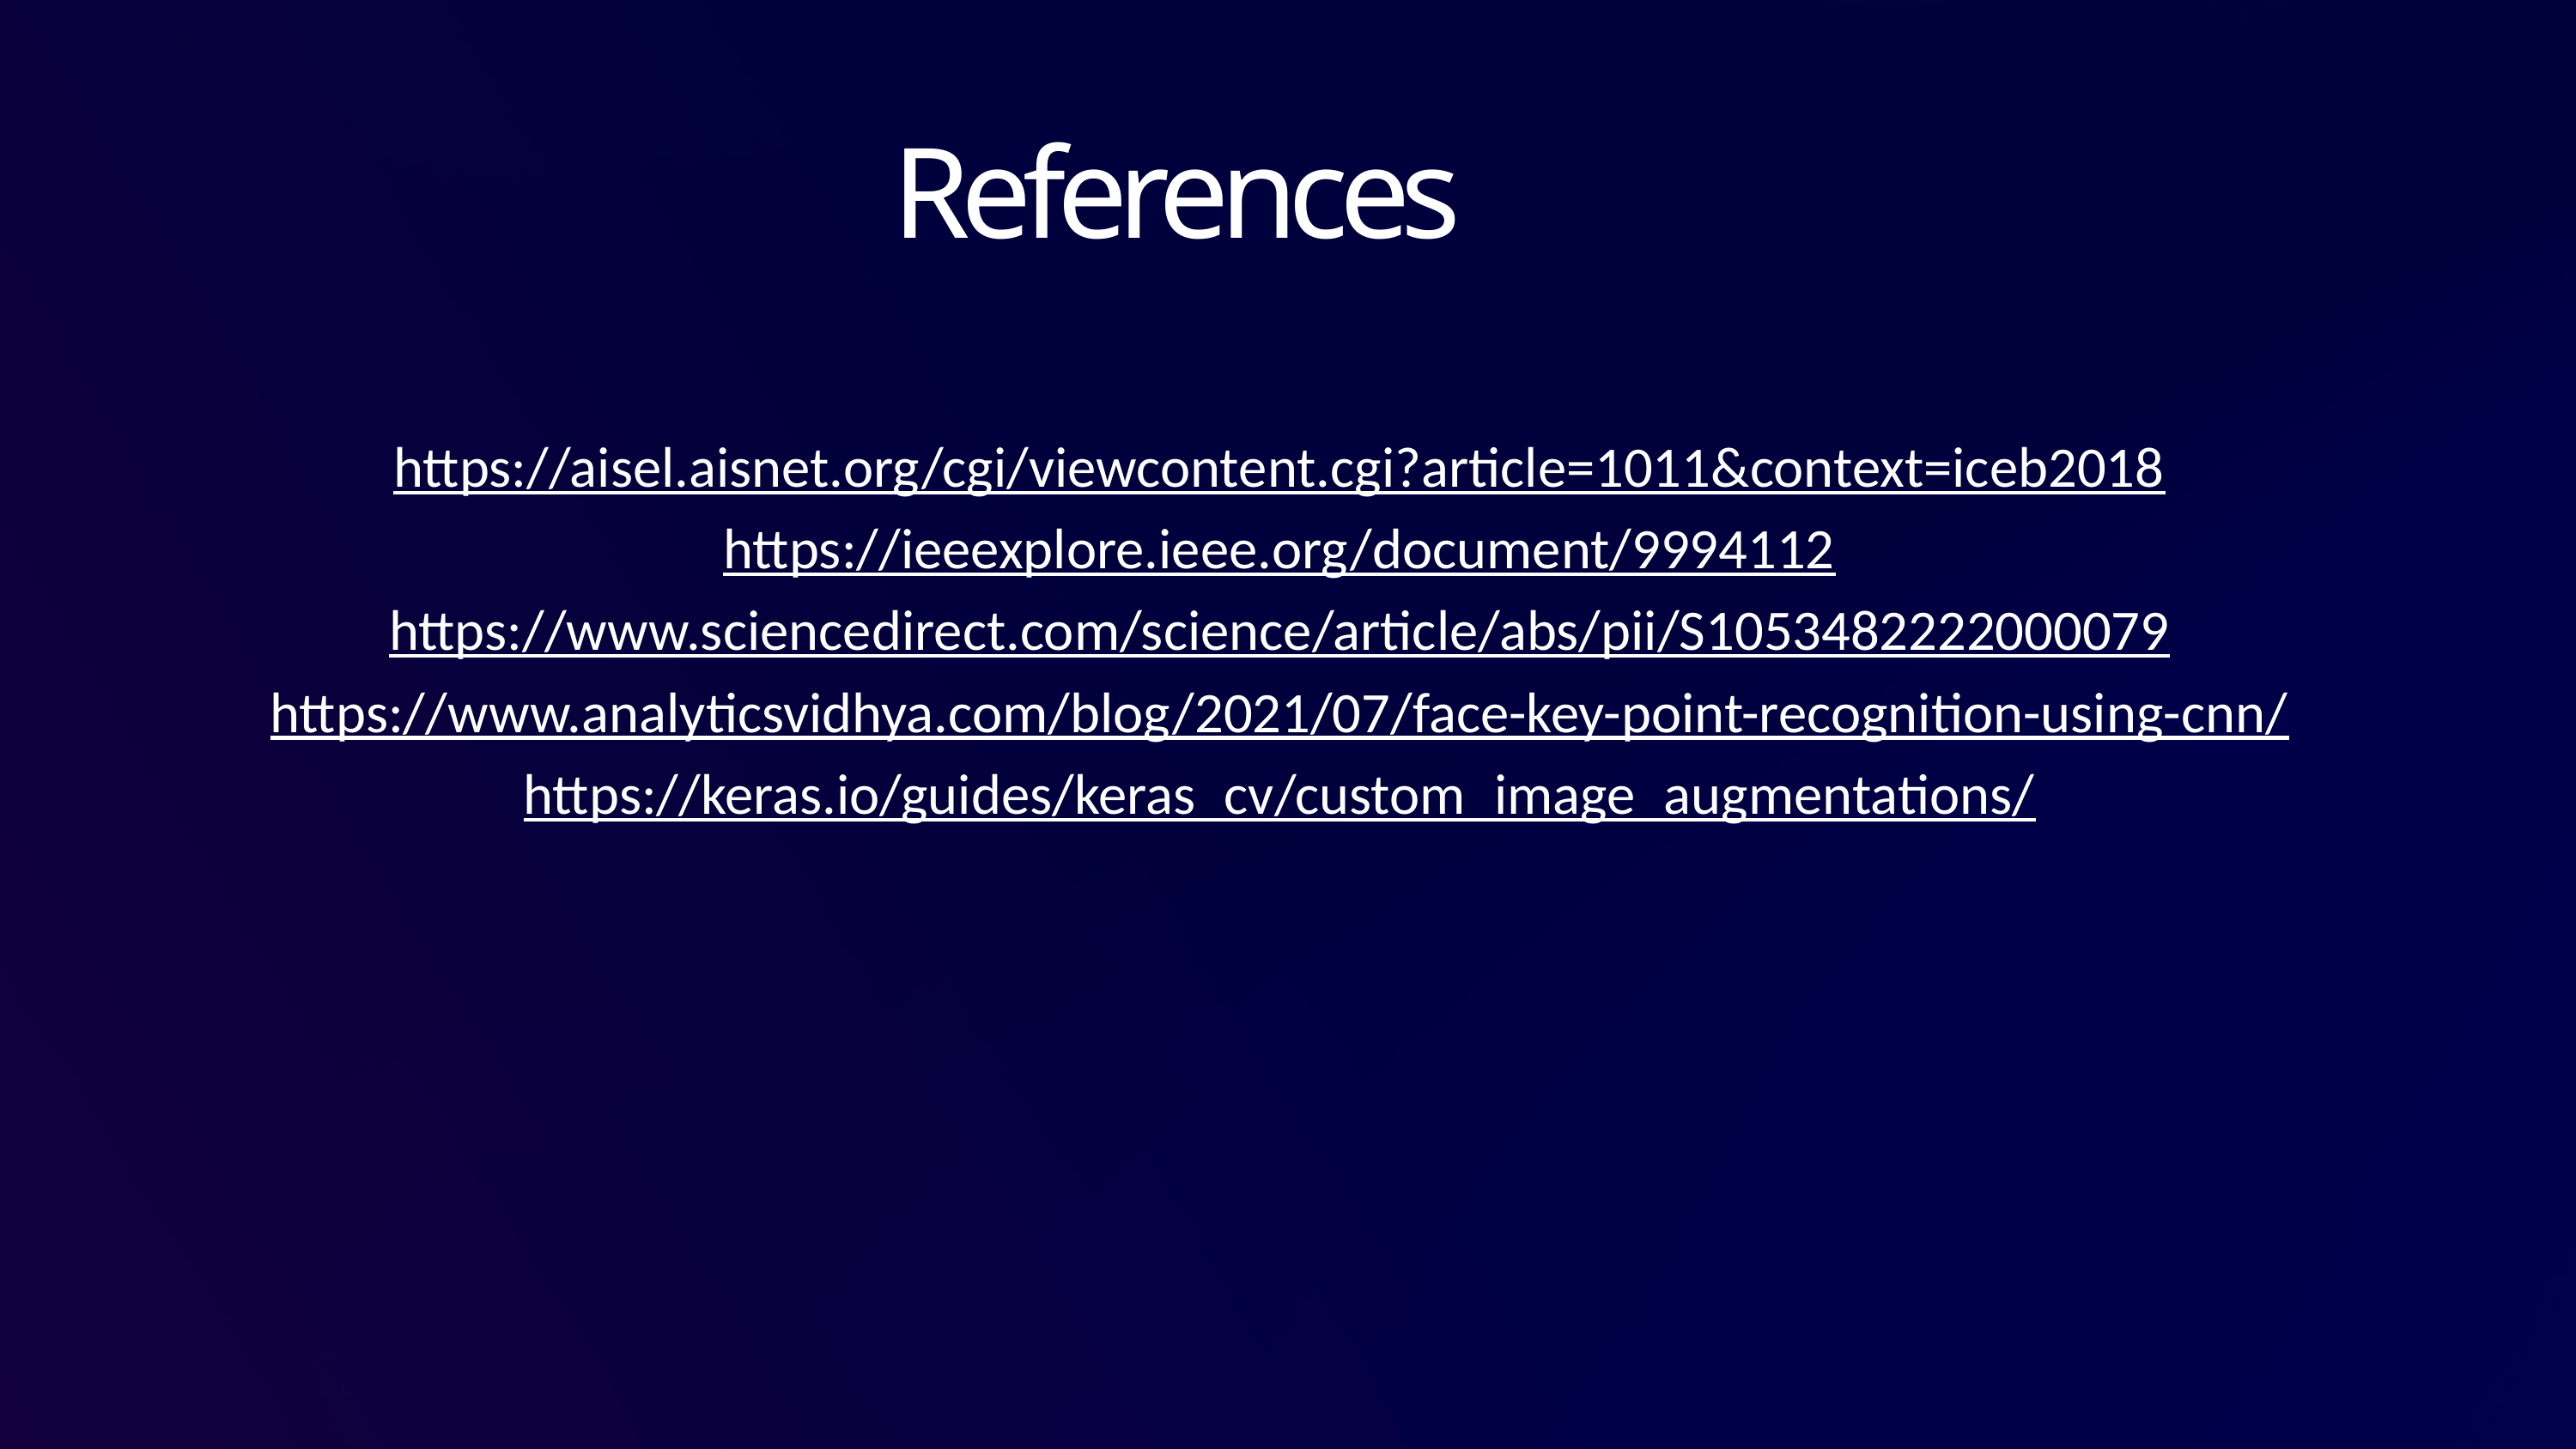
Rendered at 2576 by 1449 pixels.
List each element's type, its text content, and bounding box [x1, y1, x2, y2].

picture [0, 0, 2576, 1449]
text_box References [440, 111, 1914, 264]
text_box https://aisel.aisnet.org/cgi/viewcontent.cgi?article=1011&context=iceb2018 https://ieeexplore.ieee.org/document/9994112 https://www.sciencedirect.com/science/article/abs/pii/S1053482222000079 https://www.analyticsvidhya.com/blog/2021/07/face-key-point-recognition-using-cnn/ https://keras.io/guides/keras_cv/custom_image_augmentations/ [152, 431, 2407, 1282]
